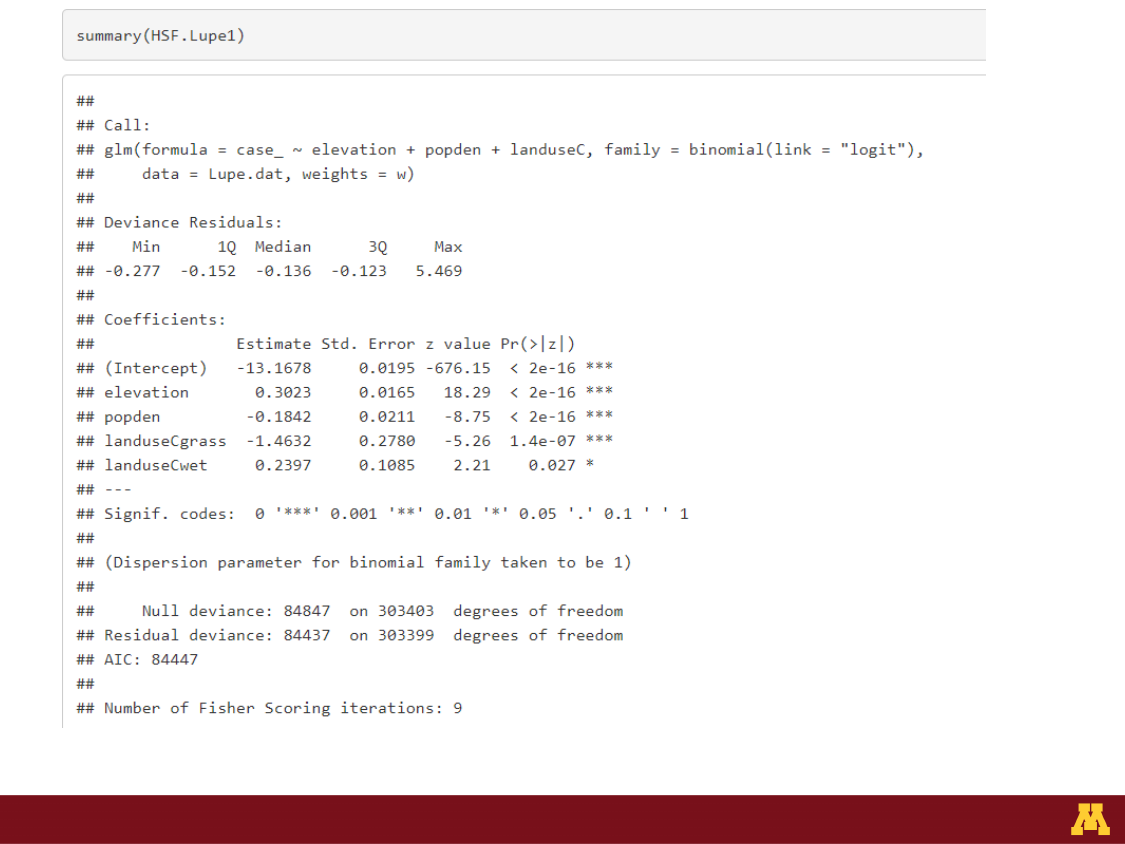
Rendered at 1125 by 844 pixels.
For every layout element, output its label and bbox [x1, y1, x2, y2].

list [62, 9, 986, 728]
picture [0, 795, 1125, 844]
